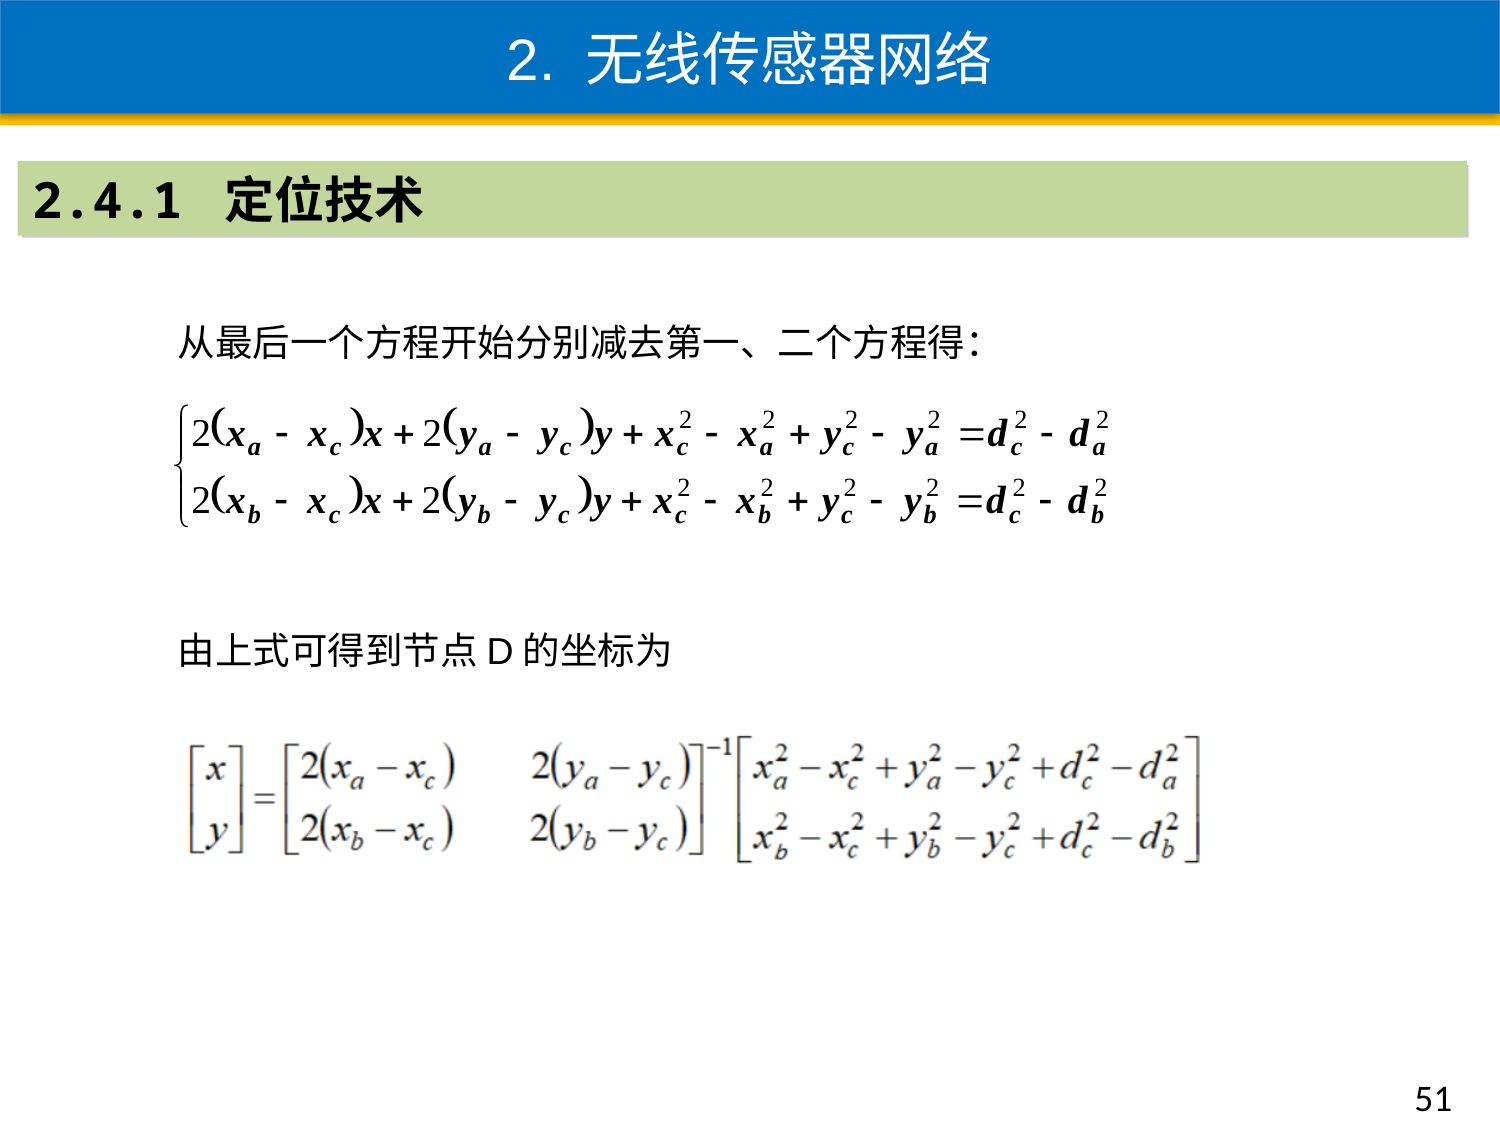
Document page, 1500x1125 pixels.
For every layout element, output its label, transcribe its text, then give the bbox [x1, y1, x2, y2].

text_box 从最后一个方程开始分别减去第一、二个方程得： 由上式可得到节点D的坐标为 [117, 302, 1406, 1000]
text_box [165, 396, 1123, 536]
picture [147, 715, 1247, 886]
text_box 2. 无线传感器网络 [0, 0, 1500, 114]
text_box 2.4.1 定位技术 [17, 160, 1467, 236]
text_box 51 [1399, 1066, 1499, 1125]
